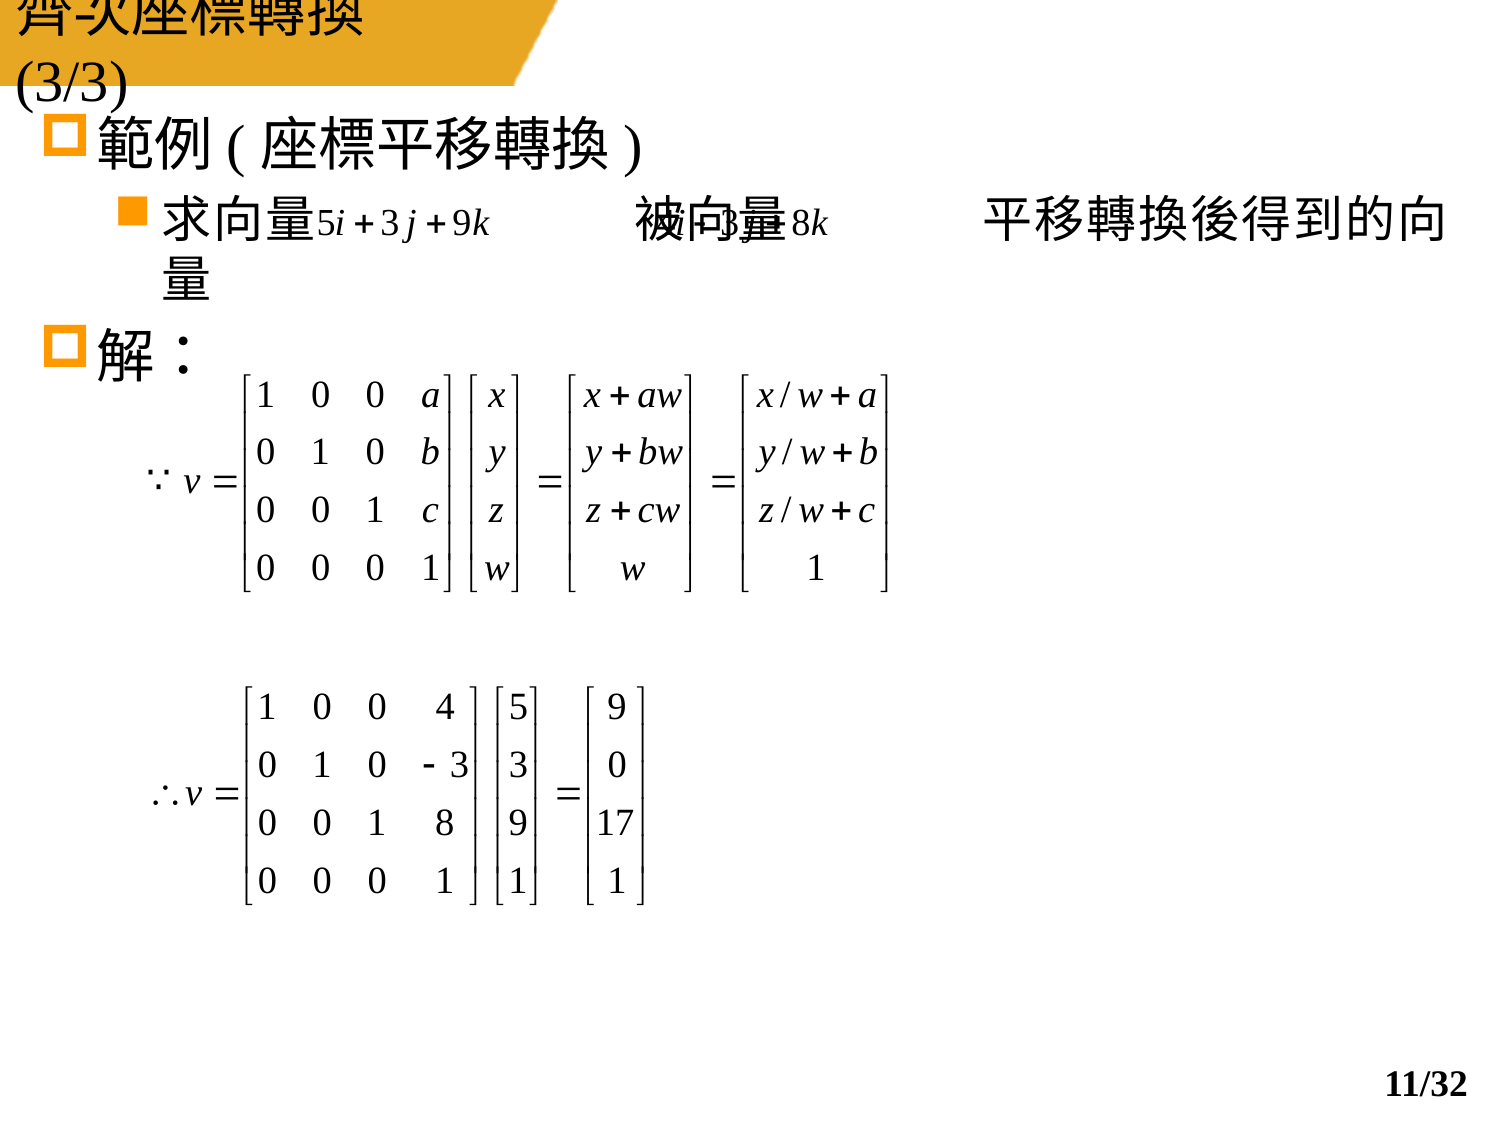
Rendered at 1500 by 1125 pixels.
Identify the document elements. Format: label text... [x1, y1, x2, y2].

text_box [650, 199, 837, 251]
list 範例(座標平移轉換) 求向量 被向量 平移轉換後得到的向量 解： [24, 99, 1463, 1074]
slide_number 10/32 [1352, 1036, 1500, 1125]
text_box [312, 199, 498, 251]
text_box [146, 368, 901, 601]
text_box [149, 680, 669, 913]
title 齊次座標轉換 (3/3) [0, 0, 558, 86]
